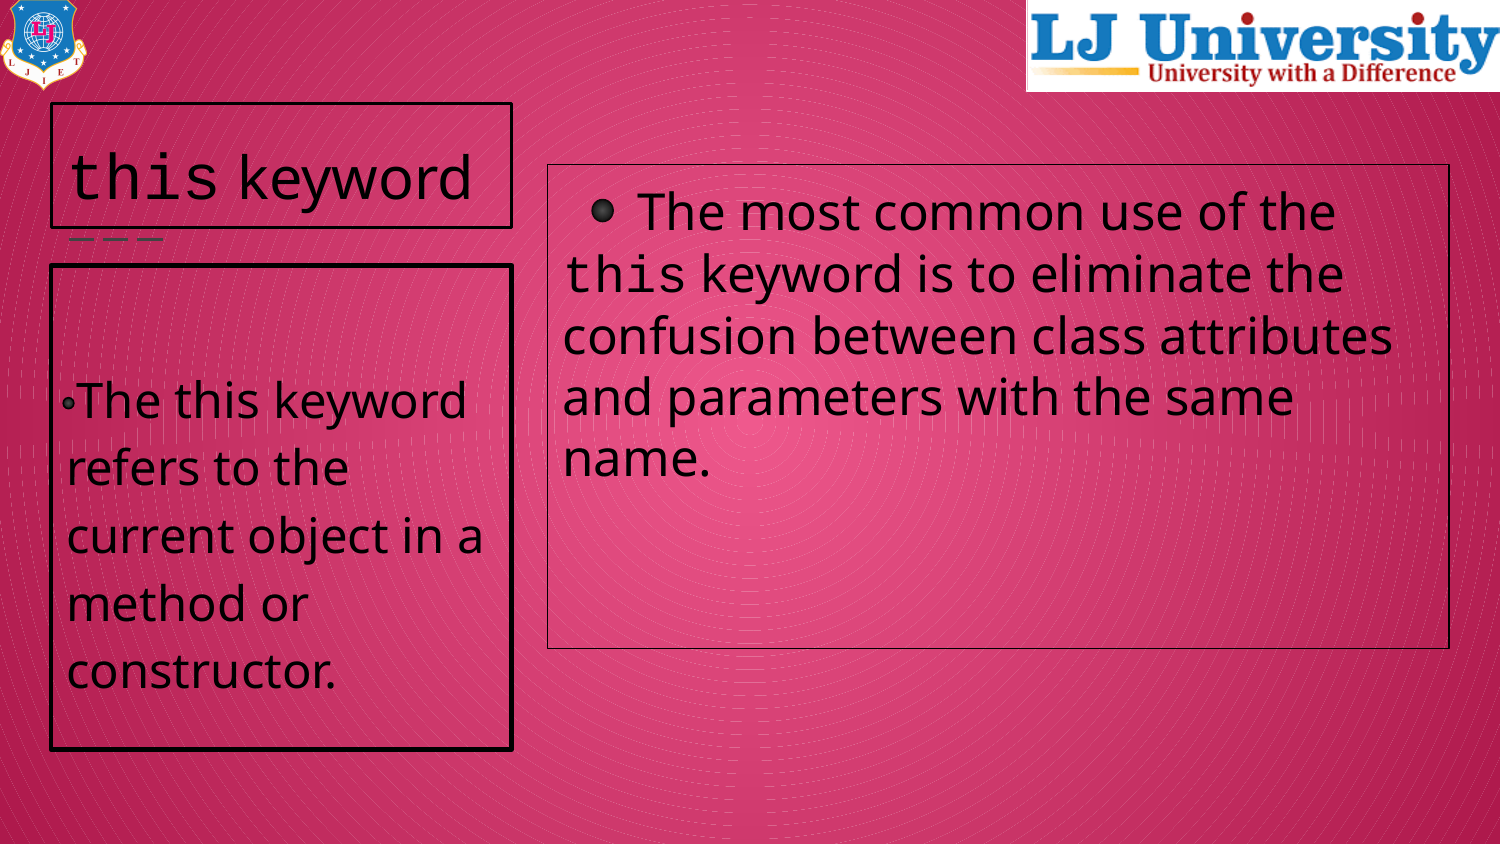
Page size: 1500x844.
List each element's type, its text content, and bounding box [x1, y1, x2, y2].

text_box [63, 397, 74, 409]
text_box [592, 199, 614, 222]
title this keyword [51, 103, 512, 228]
picture [1026, 0, 1500, 91]
text_box The most common use of the this keyword is to eliminate the confusion between class attributes and parameters with the same name. [547, 164, 1449, 649]
picture [0, 0, 87, 91]
list The this keyword refers to the current object in a method or constructor. [51, 265, 512, 750]
